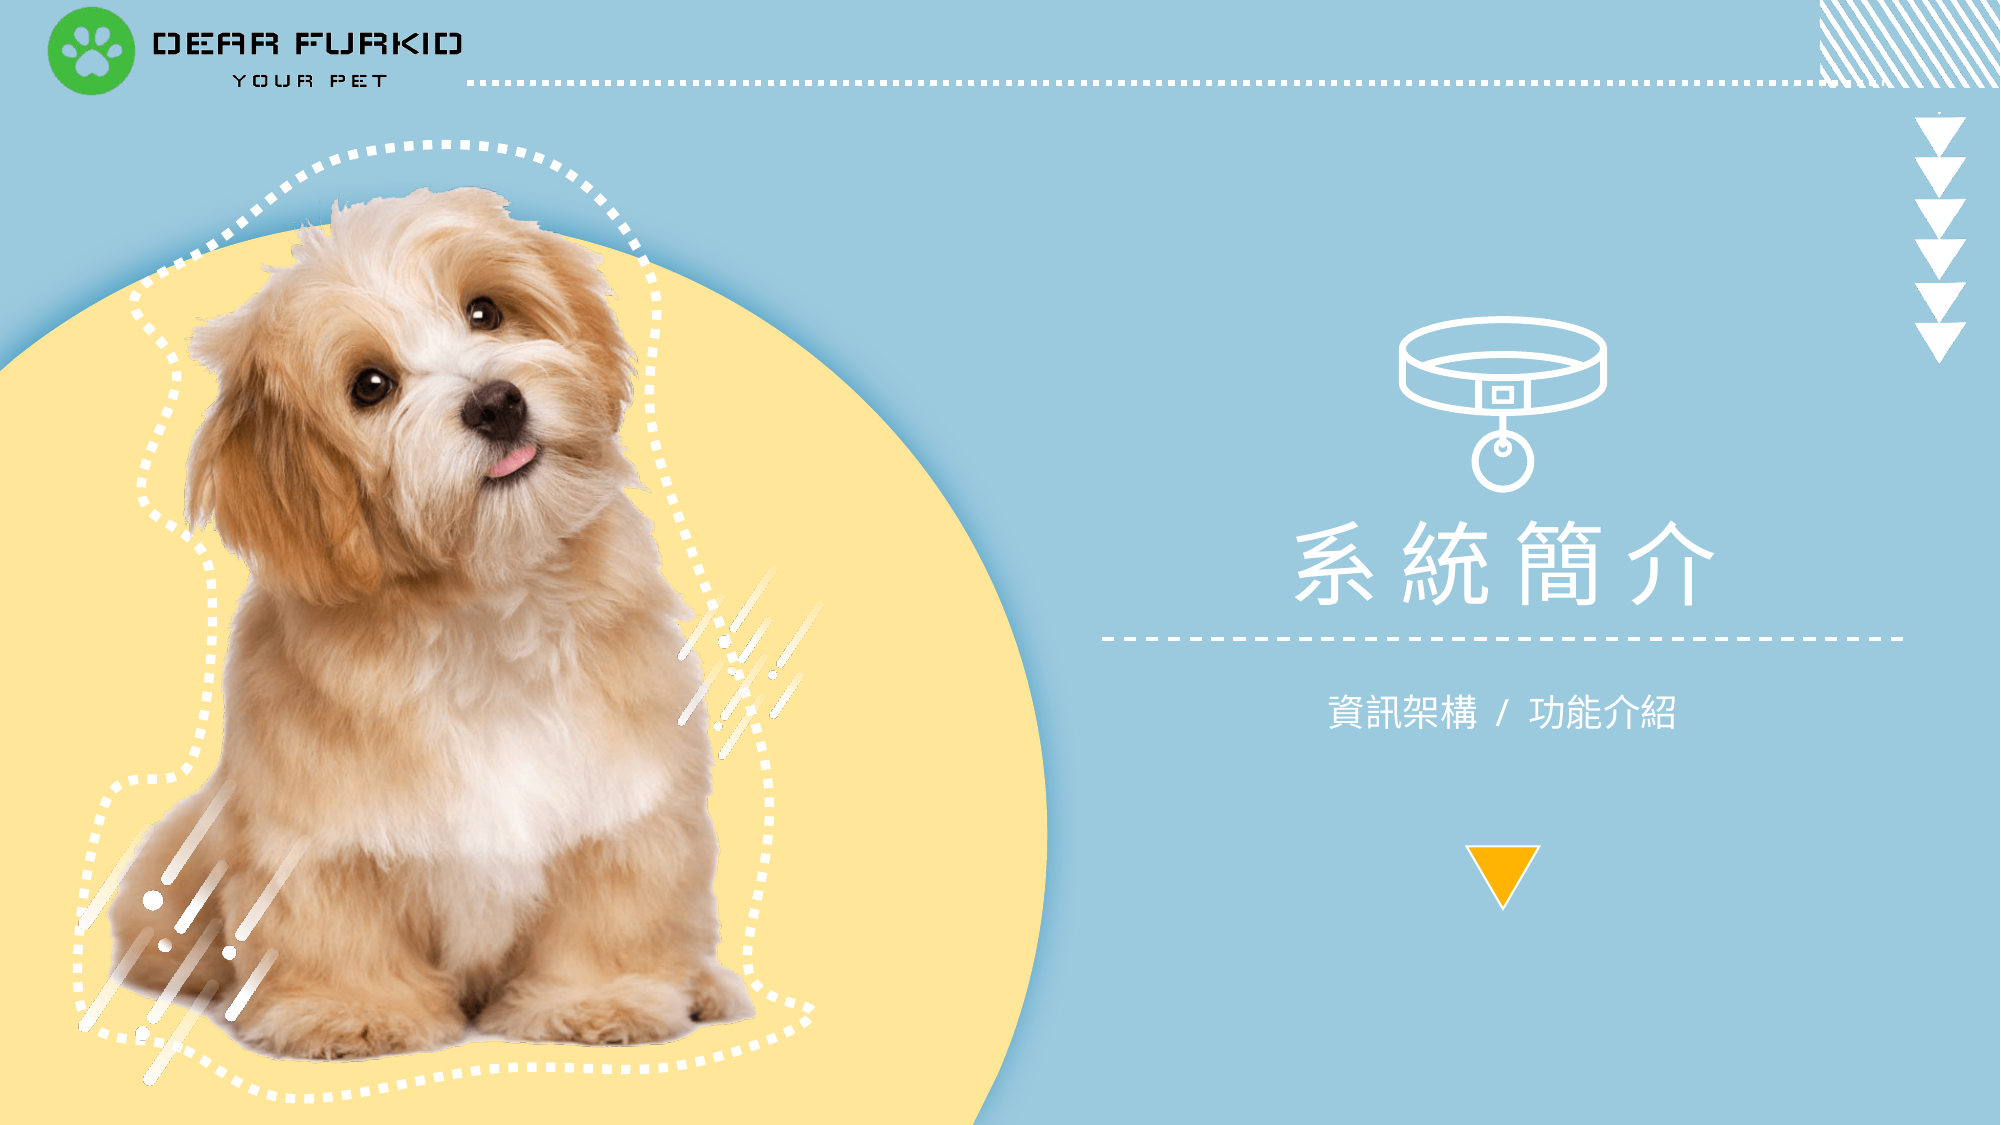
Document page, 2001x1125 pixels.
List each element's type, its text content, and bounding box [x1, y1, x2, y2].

picture [1819, 0, 2001, 91]
picture [147, 1, 468, 101]
picture [0, 111, 890, 1125]
text_box [0, 0, 2000, 1125]
text_box 系 統 簡 介 [1021, 499, 1985, 624]
text_box [865, 400, 1049, 1125]
picture [43, 0, 142, 102]
text_box [1398, 316, 1608, 493]
picture [1897, 112, 1985, 386]
text_box [1464, 845, 1542, 912]
text_box 資訊架構 / 功能介紹 [1072, 681, 1934, 742]
